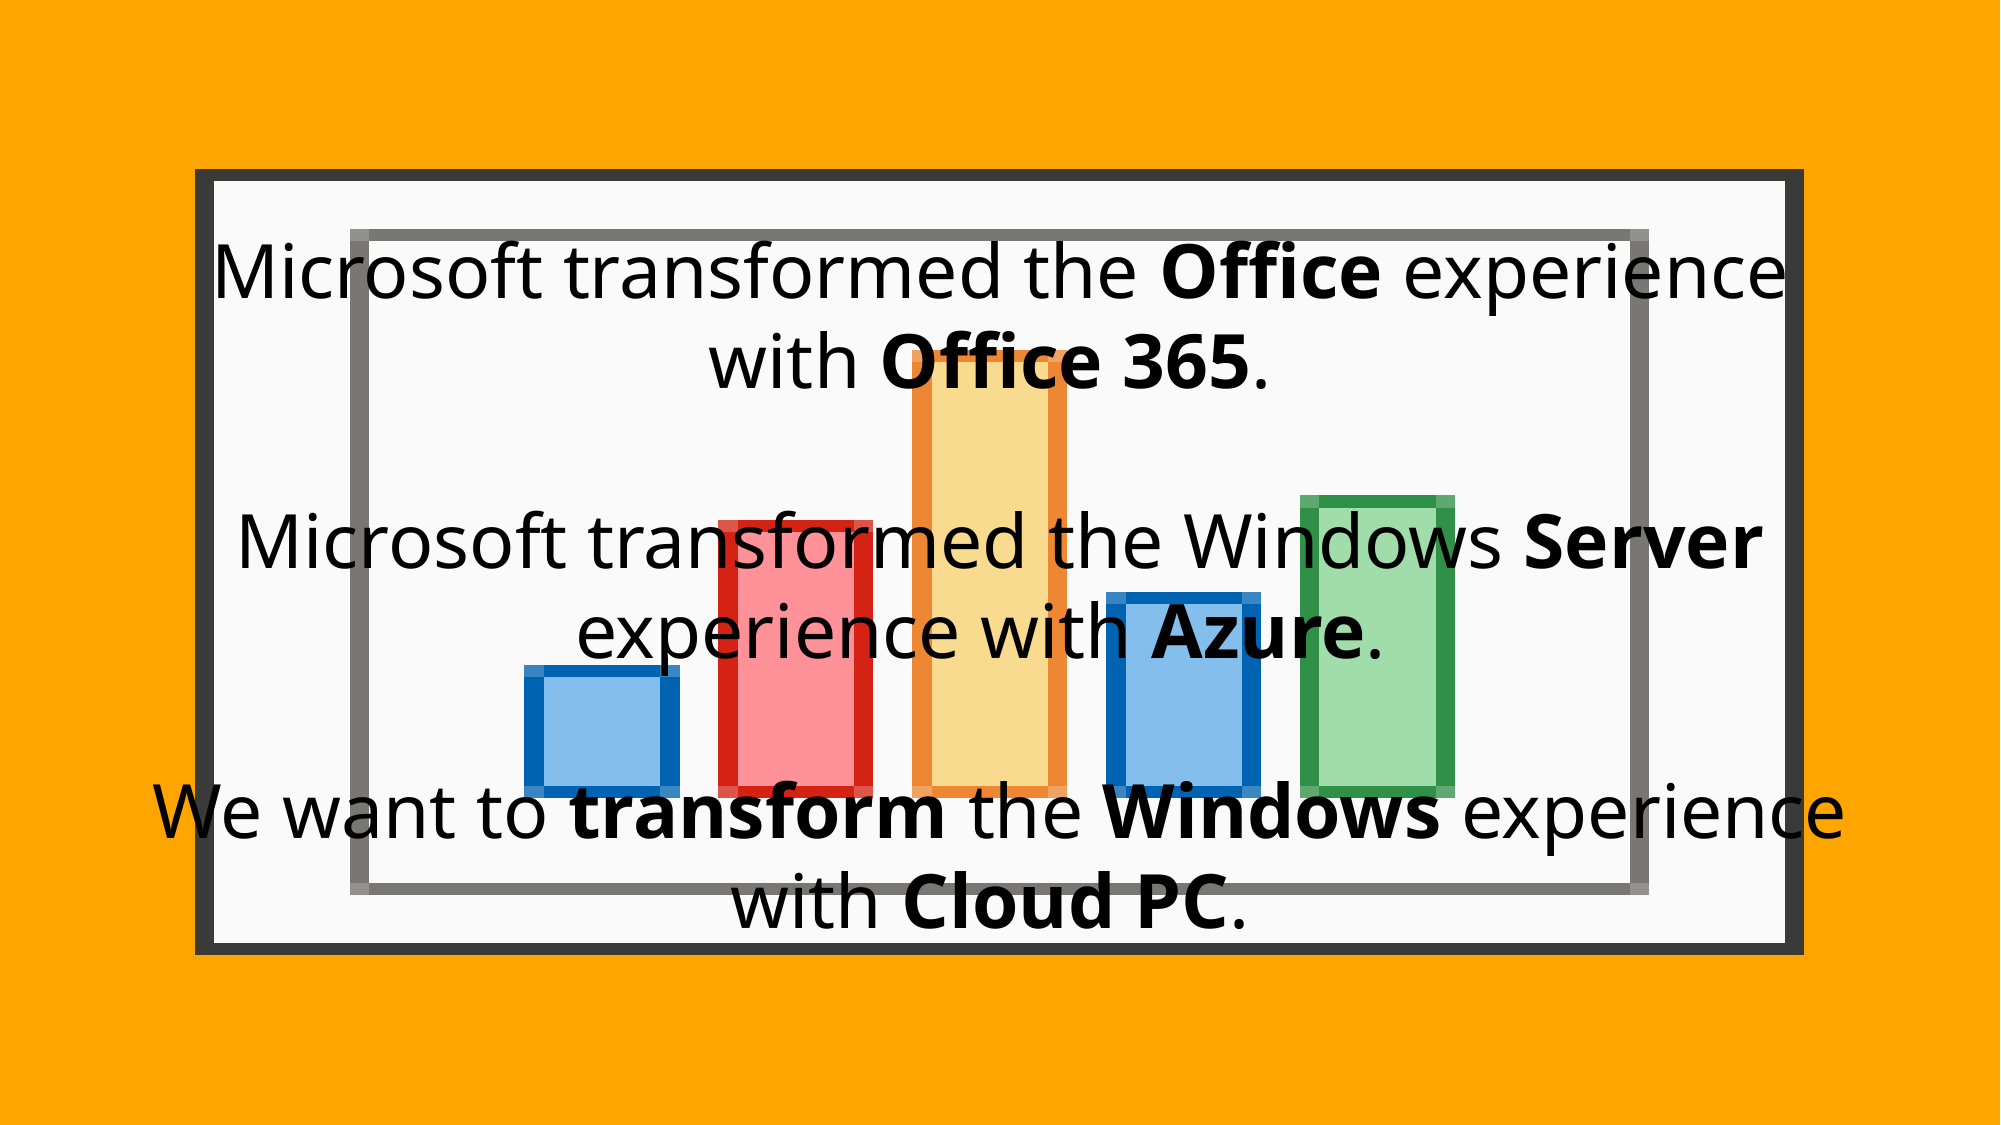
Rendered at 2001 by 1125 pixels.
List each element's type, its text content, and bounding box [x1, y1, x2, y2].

text_box Microsoft transformed the Office experience with Office 365. Microsoft transformed the Windows Server experience with Azure. We want to transform the Windows experience with Cloud PC. [137, 133, 1863, 992]
